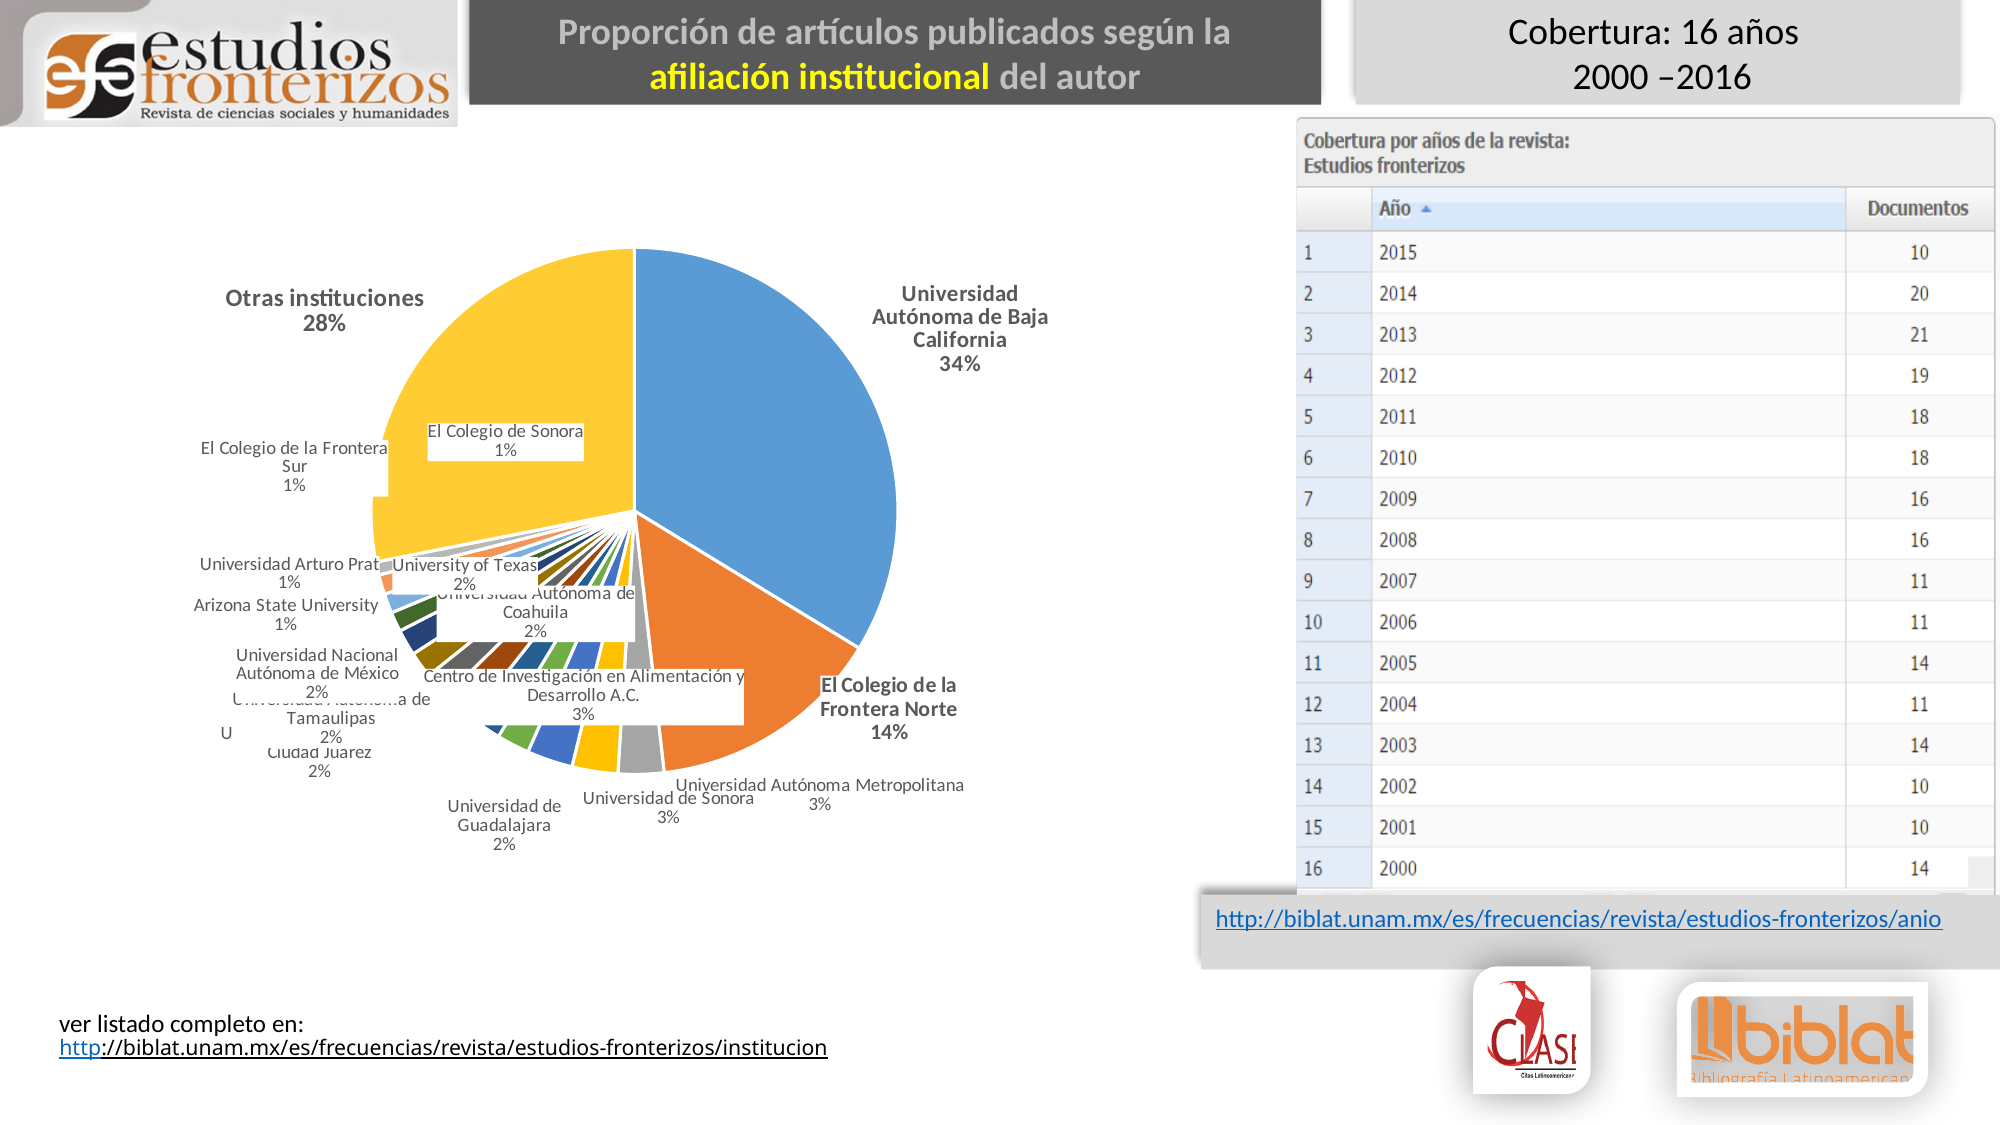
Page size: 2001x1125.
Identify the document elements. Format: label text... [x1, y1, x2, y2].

picture [1296, 113, 2000, 895]
picture [1684, 989, 1921, 1090]
text_box Proporción de artículos publicados según la afiliación institucional del autor [469, 0, 1322, 105]
text_box ver listado completo en: [44, 1000, 492, 1045]
picture [1480, 973, 1584, 1087]
text_box Cobertura: 16 años 2000 –2016 [1355, 0, 1961, 105]
picture [0, 0, 458, 127]
chart [95, 126, 1157, 959]
title http://biblat.unam.mx/es/frecuencias/revista/estudios-fronterizos/institucion [44, 1027, 1379, 1094]
text_box http://biblat.unam.mx/es/frecuencias/revista/estudios-fronterizos/anio [1200, 894, 2000, 970]
